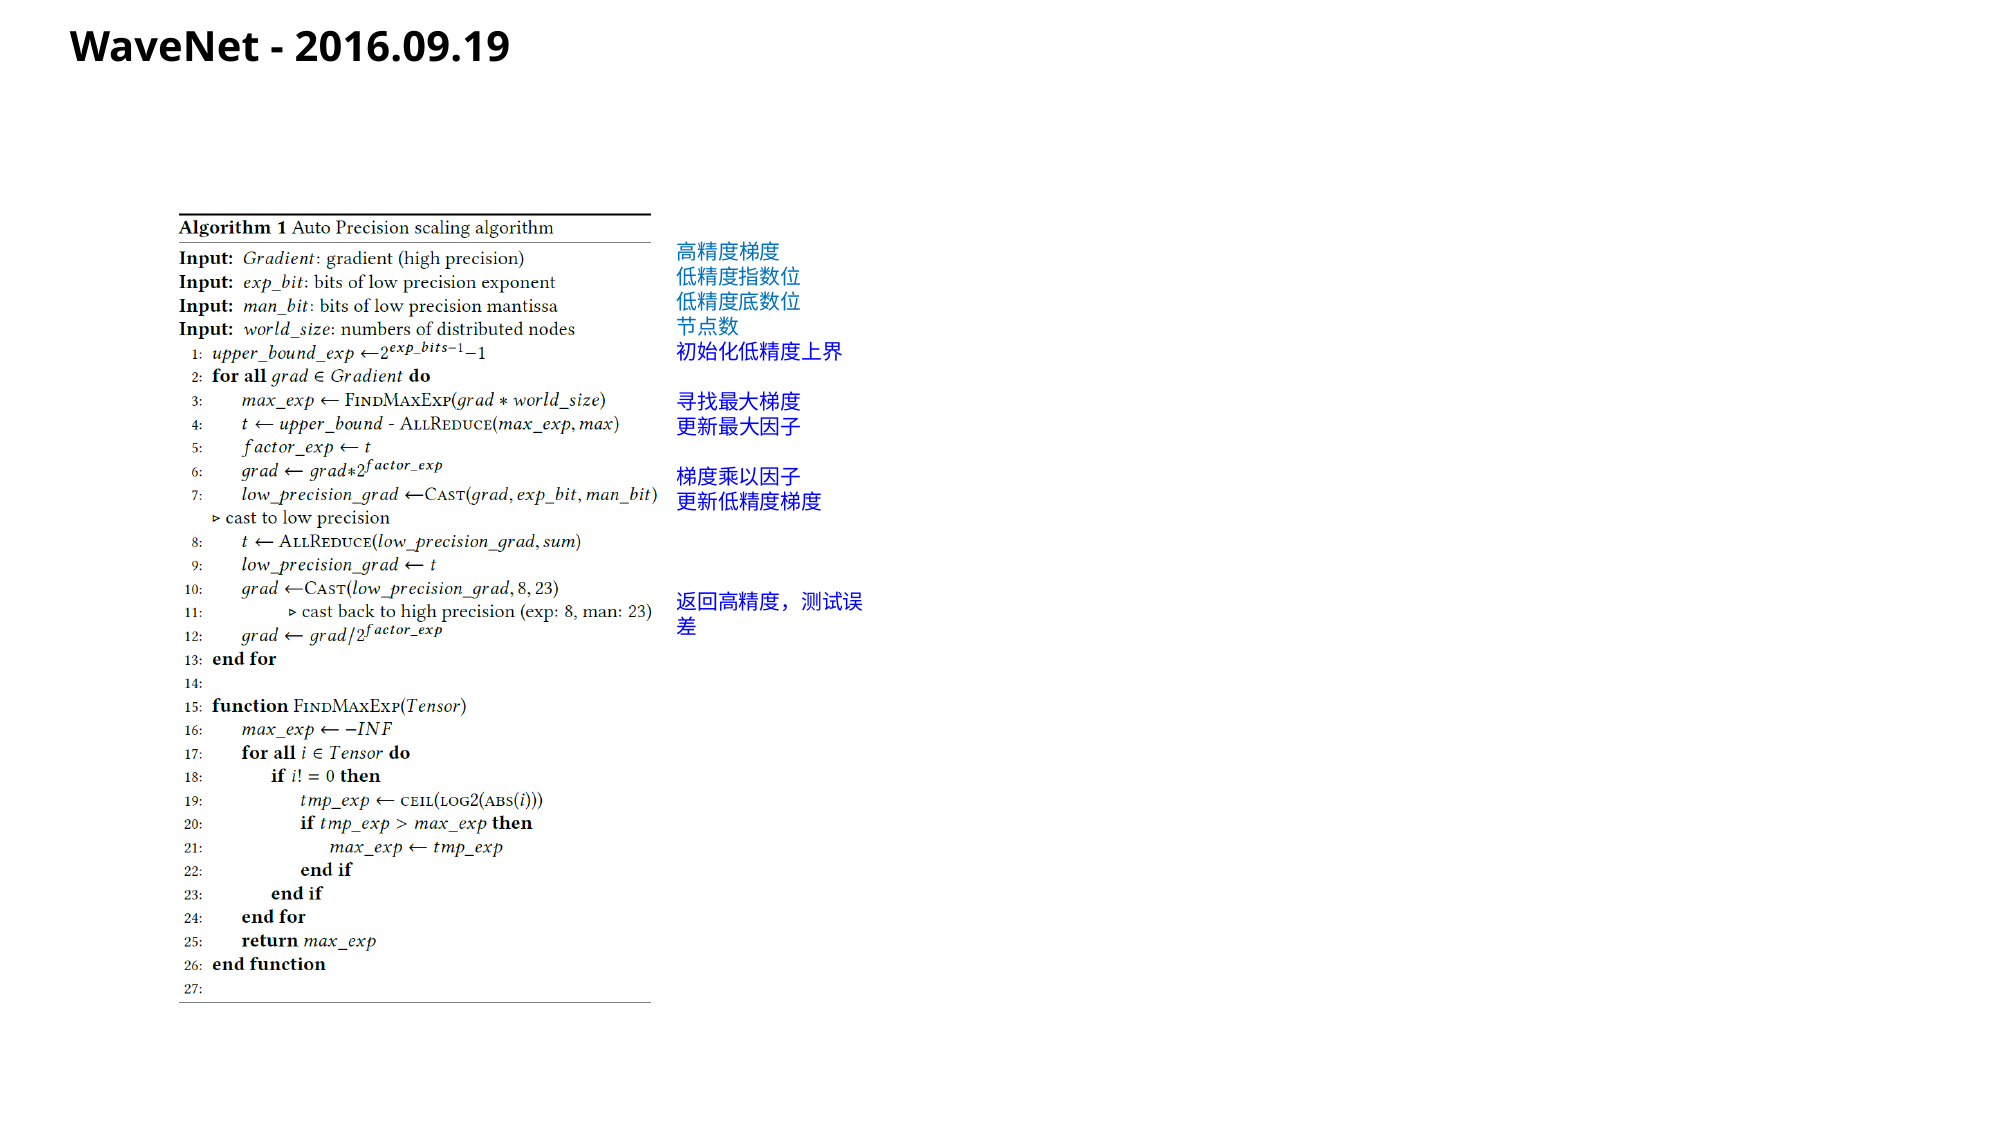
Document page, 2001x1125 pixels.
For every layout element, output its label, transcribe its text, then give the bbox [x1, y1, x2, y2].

text_box WaveNet - 2016.09.19 [54, 11, 1161, 77]
text_box 高精度梯度 低精度指数位 低精度底数位 节点数 初始化低精度上界 寻找最大梯度 更新最大因子 梯度乘以因子 更新低精度梯度 返回高精度，测试误差 [663, 231, 879, 646]
picture [173, 208, 663, 1006]
